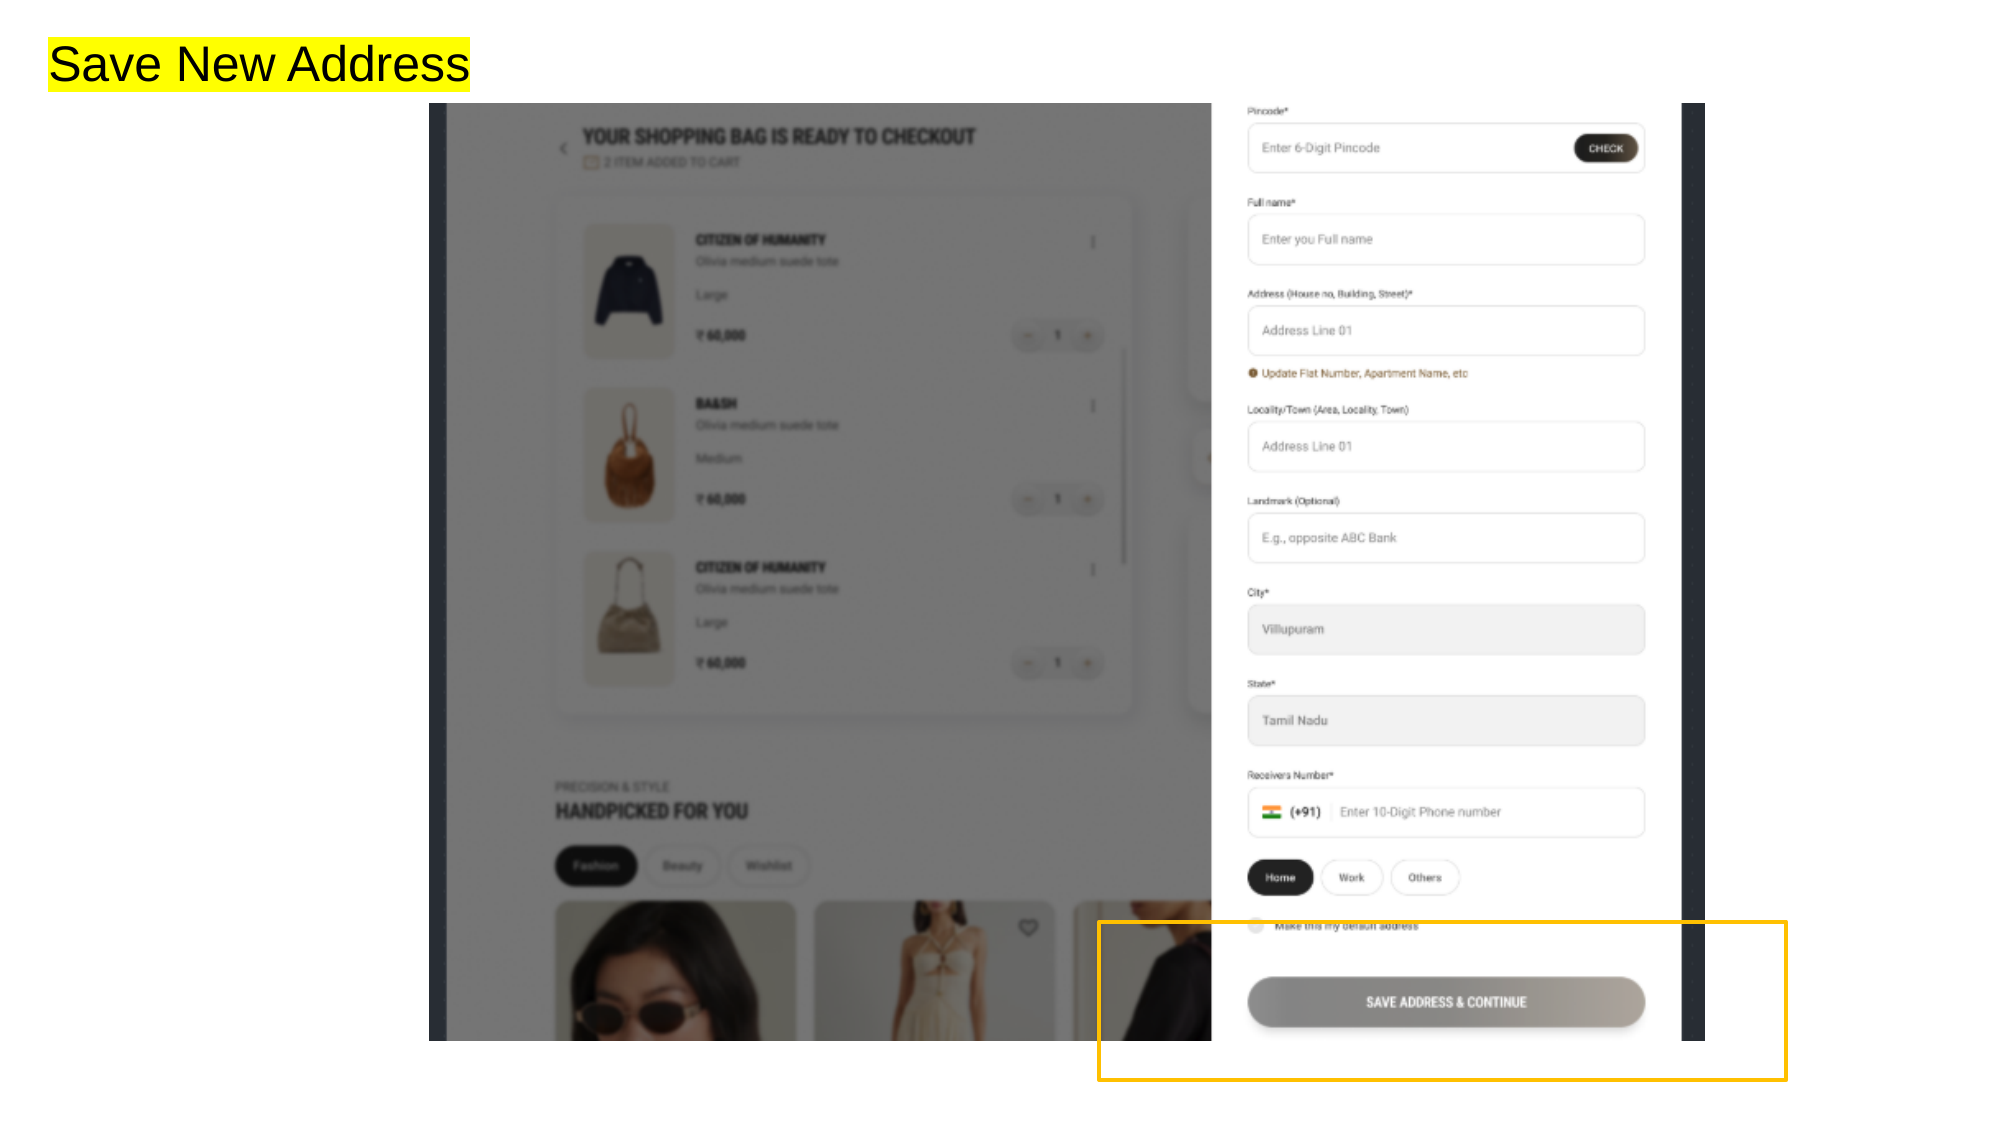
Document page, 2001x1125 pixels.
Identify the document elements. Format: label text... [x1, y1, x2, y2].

text_box [1099, 921, 1787, 1081]
text_box Save New Address [33, 24, 1030, 100]
picture [429, 103, 1705, 1041]
